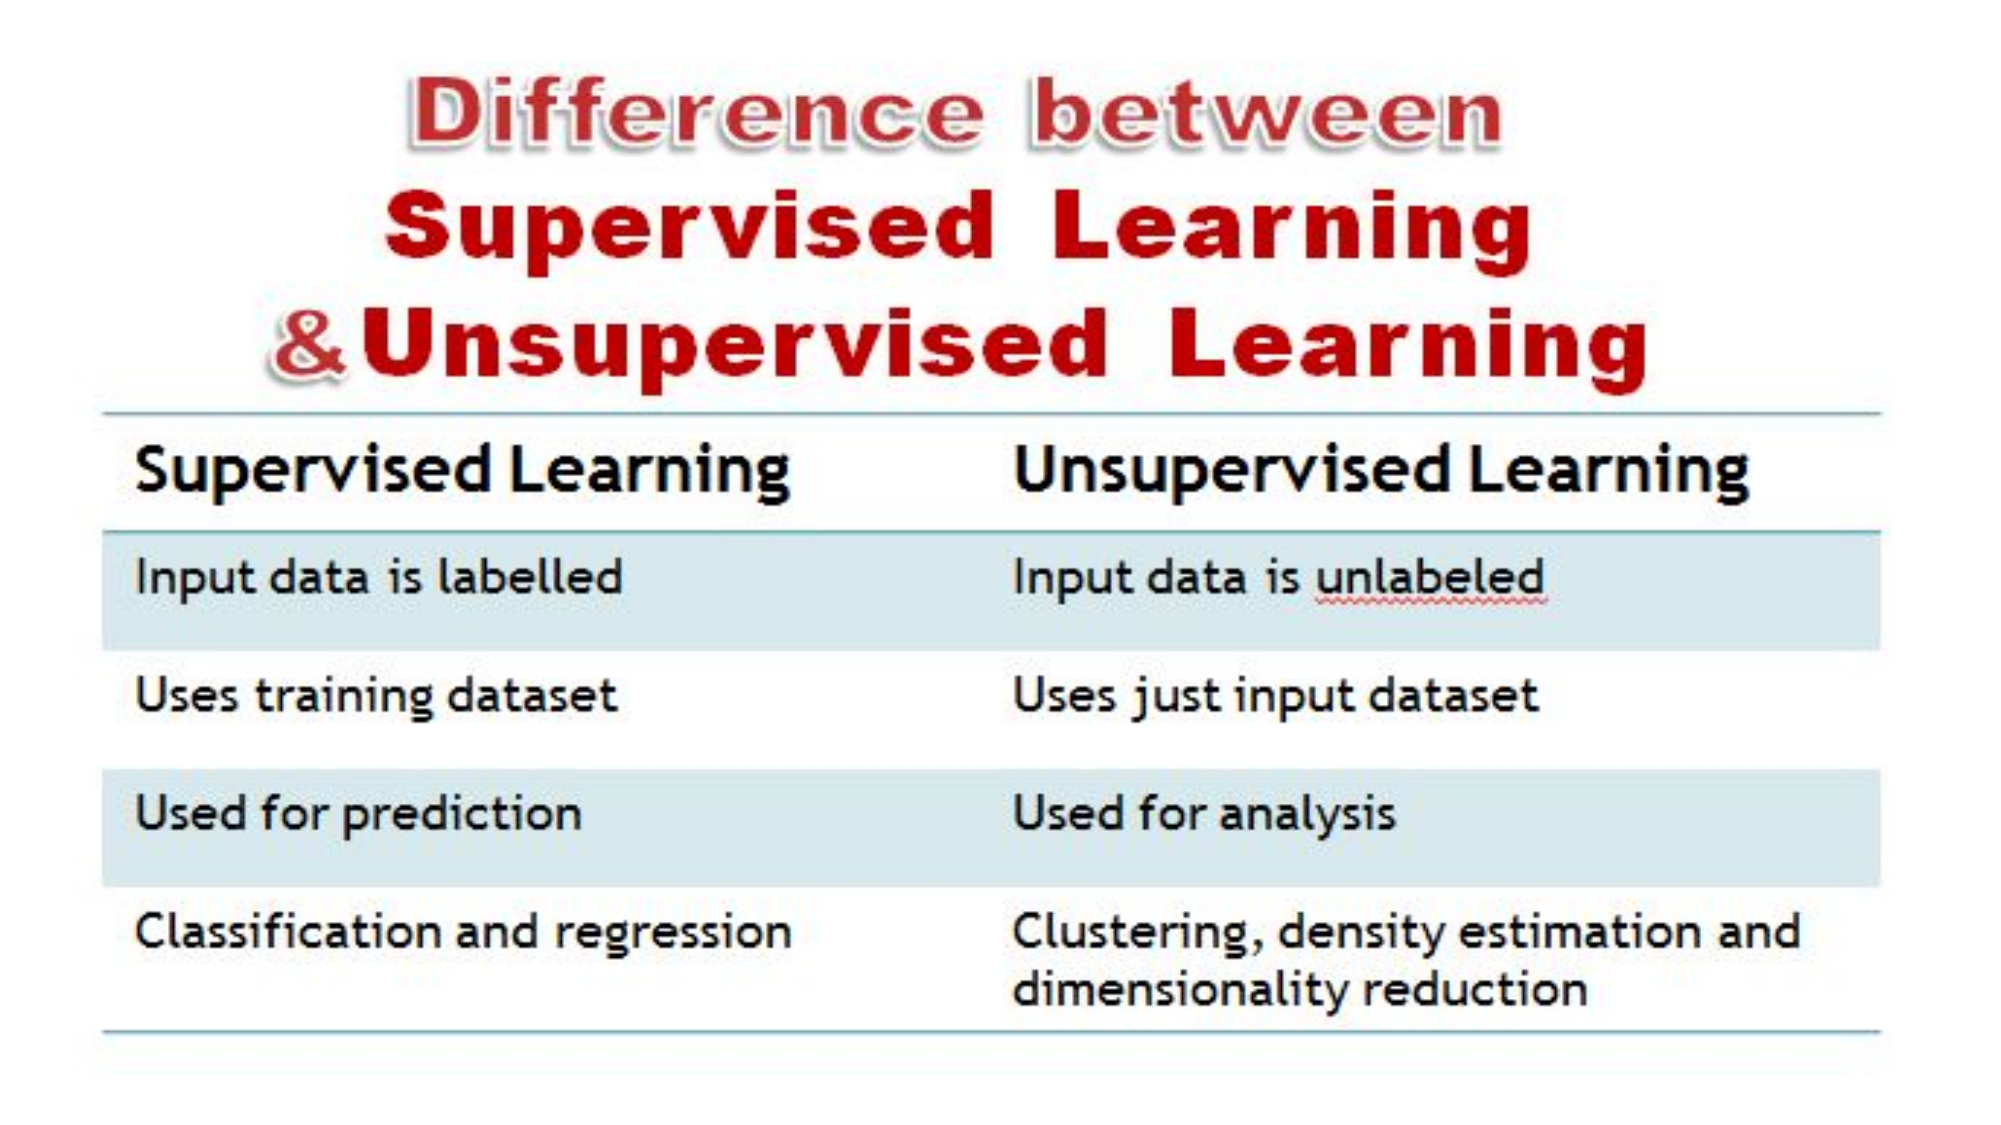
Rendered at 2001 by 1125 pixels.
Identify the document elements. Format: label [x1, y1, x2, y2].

picture [71, 20, 1940, 1075]
